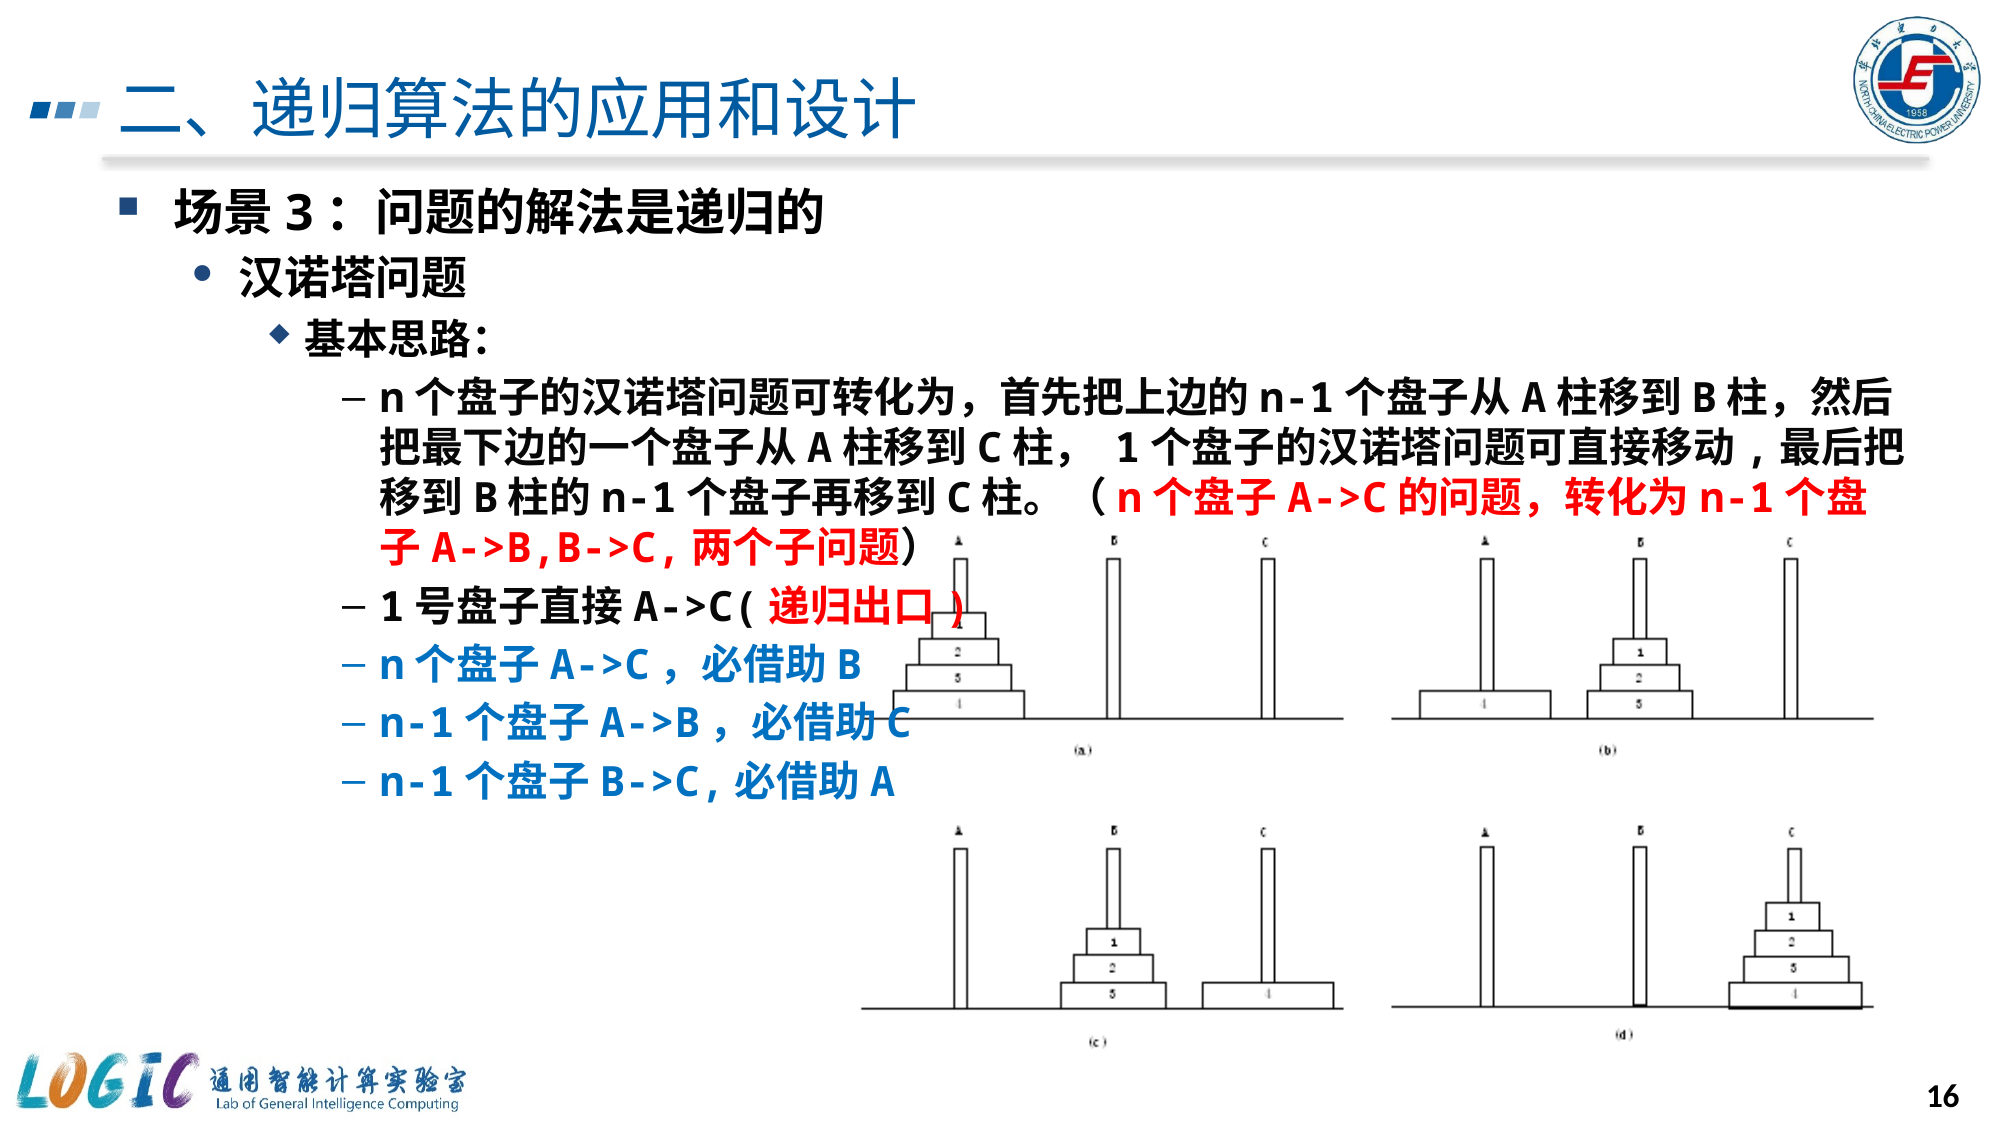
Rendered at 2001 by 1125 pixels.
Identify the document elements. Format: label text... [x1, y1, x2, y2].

list 场景3：问题的解法是递归的 汉诺塔问题 基本思路： n个盘子的汉诺塔问题可转化为，首先把上边的n-1个盘子从A柱移到B柱，然后把最下边的一个盘子从A柱移到C柱， 1个盘子的汉诺塔问题可直接移动,最后把移到B柱的n-1个盘子再移到C柱。（n个盘子A->C的问题，转化为n-1个盘子A->B,B->C,两个子问题） 1号盘子直接A->C(递归出口) n个盘子A->C，必借助B n-1个盘子A->B，必借助C n-1个盘子B->C,必借助A [102, 172, 1922, 953]
picture [0, 1034, 479, 1123]
picture [857, 525, 1876, 1065]
picture [1835, 3, 2001, 161]
title 二、递归算法的应用和设计 [102, 66, 1756, 172]
slide_number 16 [1866, 1063, 1975, 1124]
